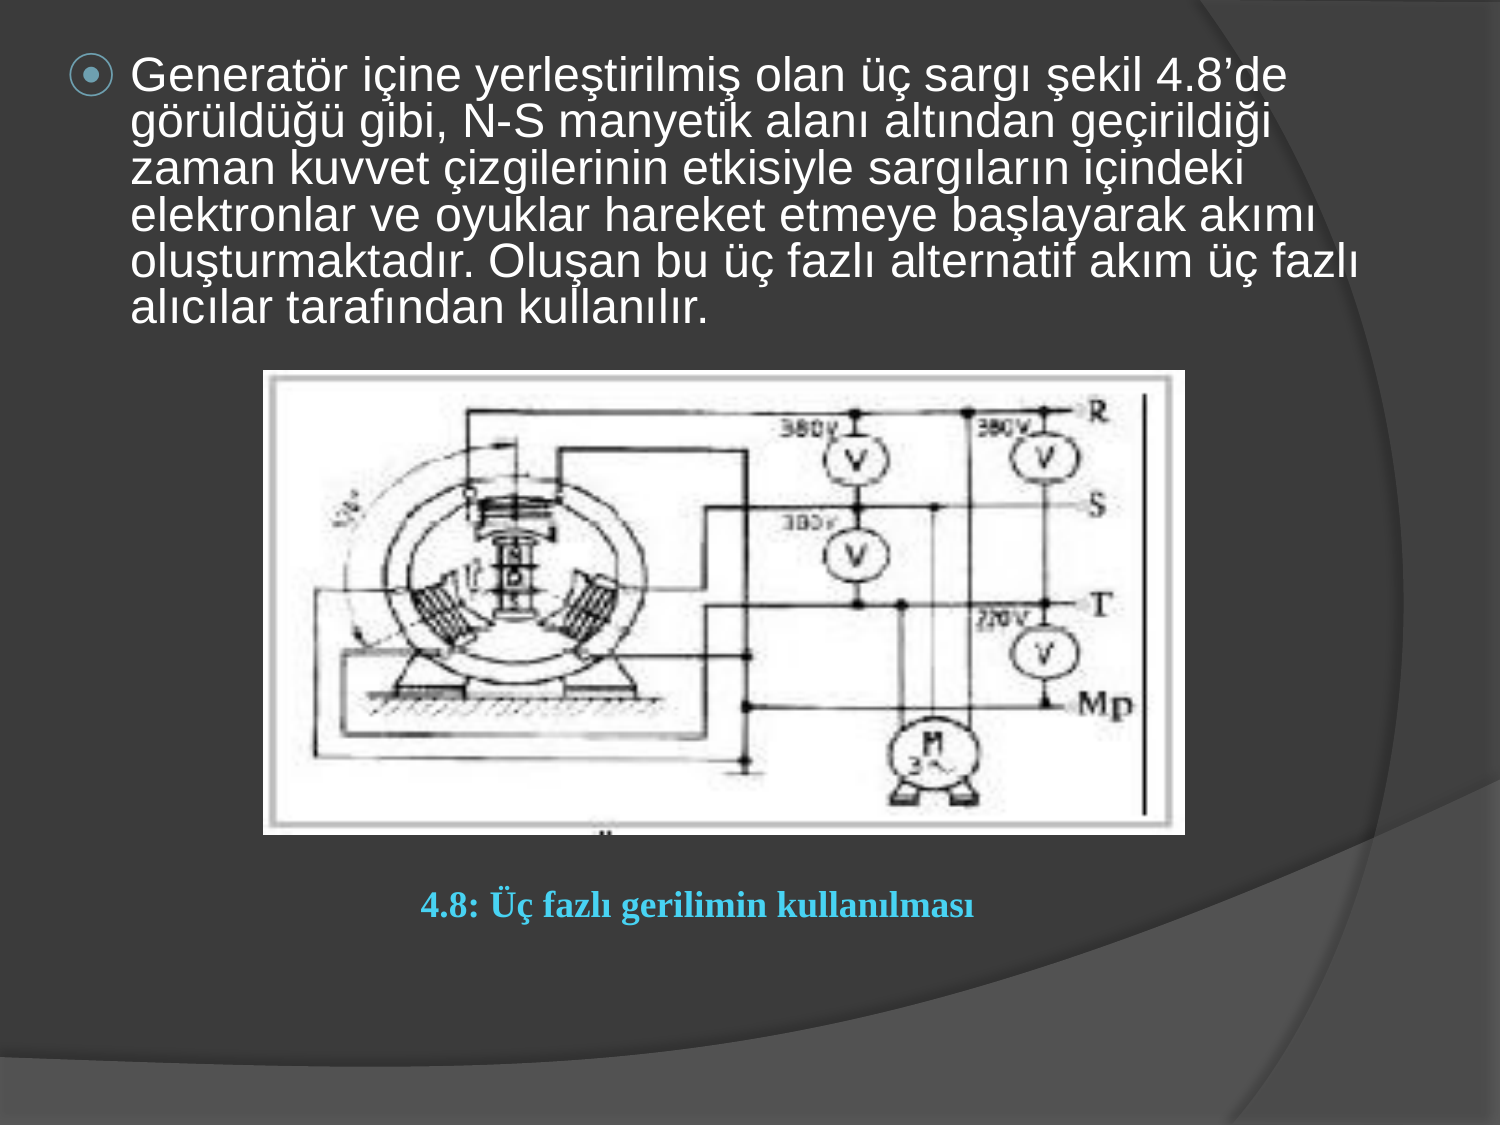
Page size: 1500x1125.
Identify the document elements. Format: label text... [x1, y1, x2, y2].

text_box 4.8: Üç fazlı gerilimin kullanılması [383, 869, 1026, 931]
picture [263, 370, 1186, 836]
list Generatör içine yerleştirilmiş olan üç sargı şekil 4.8’de görüldüğü gibi, N-S manyetik alanı altından geçirildiği zaman kuvvet çizgilerinin etkisiyle sargıların içindeki elektronlar ve oyuklar hareket etmeye başlayarak akımı oluşturmaktadır. Oluşan bu üç fazlı alternatif akım üç fazlı alıcılar tarafından kullanılır. [46, 46, 1402, 371]
